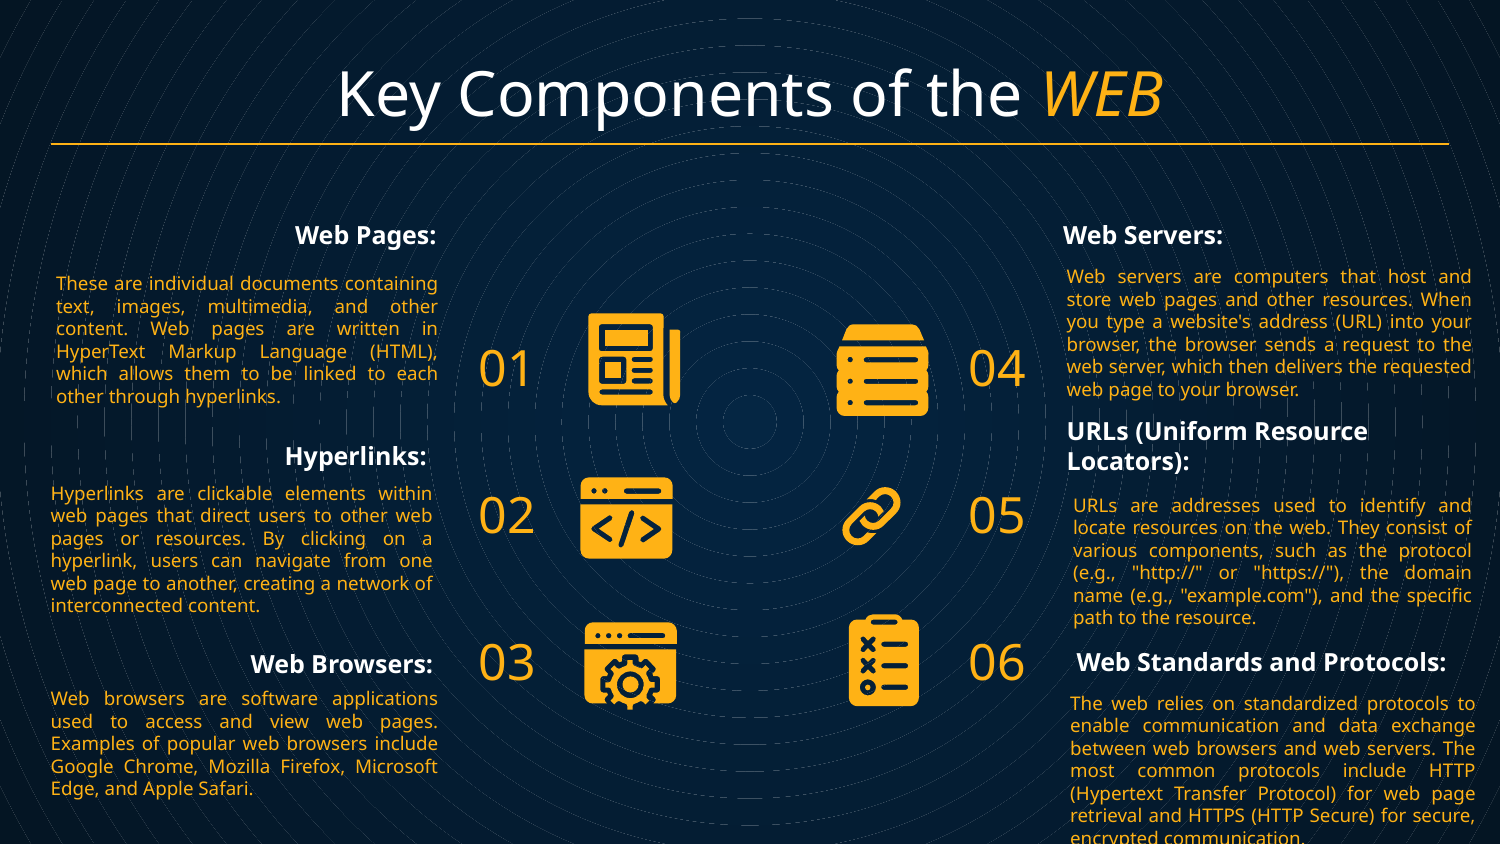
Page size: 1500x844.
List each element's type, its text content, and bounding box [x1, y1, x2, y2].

subtitle Web browsers are software applications used to access and view web pages. Examples of popular web browsers include Google Chrome, Mozilla Firefox, Microsoft Edge, and Apple Safari. [35, 671, 453, 755]
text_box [840, 486, 903, 546]
title 06 [847, 606, 1041, 706]
title Key Components of the WEB [51, 44, 1449, 143]
title 02 [463, 458, 657, 559]
subtitle These are individual documents containing text, images, multimedia, and other content. Web pages are written in HyperText Markup Language (HTML), which allows them to be linked to each other through hyperlinks. [41, 256, 453, 340]
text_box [588, 290, 681, 406]
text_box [580, 477, 673, 559]
title Hyperlinks: [101, 453, 442, 486]
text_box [836, 323, 929, 417]
title 03 [463, 606, 657, 706]
title Web Pages: [111, 232, 452, 265]
text_box The web relies on standardized protocols to enable communication and data exchange between web browsers and web servers. The most common protocols include HTTP (Hypertext Transfer Protocol) for web page retrieval and HTTPS (HTTP Secure) for secure, encrypted communication. [1055, 676, 1490, 759]
title URLs (Uniform Resource Locators): [1051, 458, 1500, 491]
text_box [848, 614, 920, 707]
title 05 [847, 458, 1041, 559]
subtitle Web servers are computers that host and store web pages and other resources. When you type a website's address (URL) into your browser, the browser sends a request to the web server, which then delivers the requested web page to your browser. [1051, 249, 1487, 382]
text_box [584, 622, 678, 710]
subtitle Hyperlinks are clickable elements within web pages that direct users to other web pages or resources. By clicking on a hyperlink, users can navigate from one web page to another, creating a network of interconnected content. [35, 466, 448, 549]
title 04 [847, 311, 1041, 412]
subtitle URLs are addresses used to identify and locate resources on the web. They consist of various components, such as the protocol (e.g., "http://" or "https://"), the domain name (e.g., "example.com"), and the specific path to the resource. [1058, 491, 1487, 582]
title Web Servers: [1048, 232, 1389, 265]
title Web Standards and Protocols: [1061, 666, 1490, 676]
title 01 [463, 311, 585, 412]
title Web Browsers: [108, 661, 449, 695]
